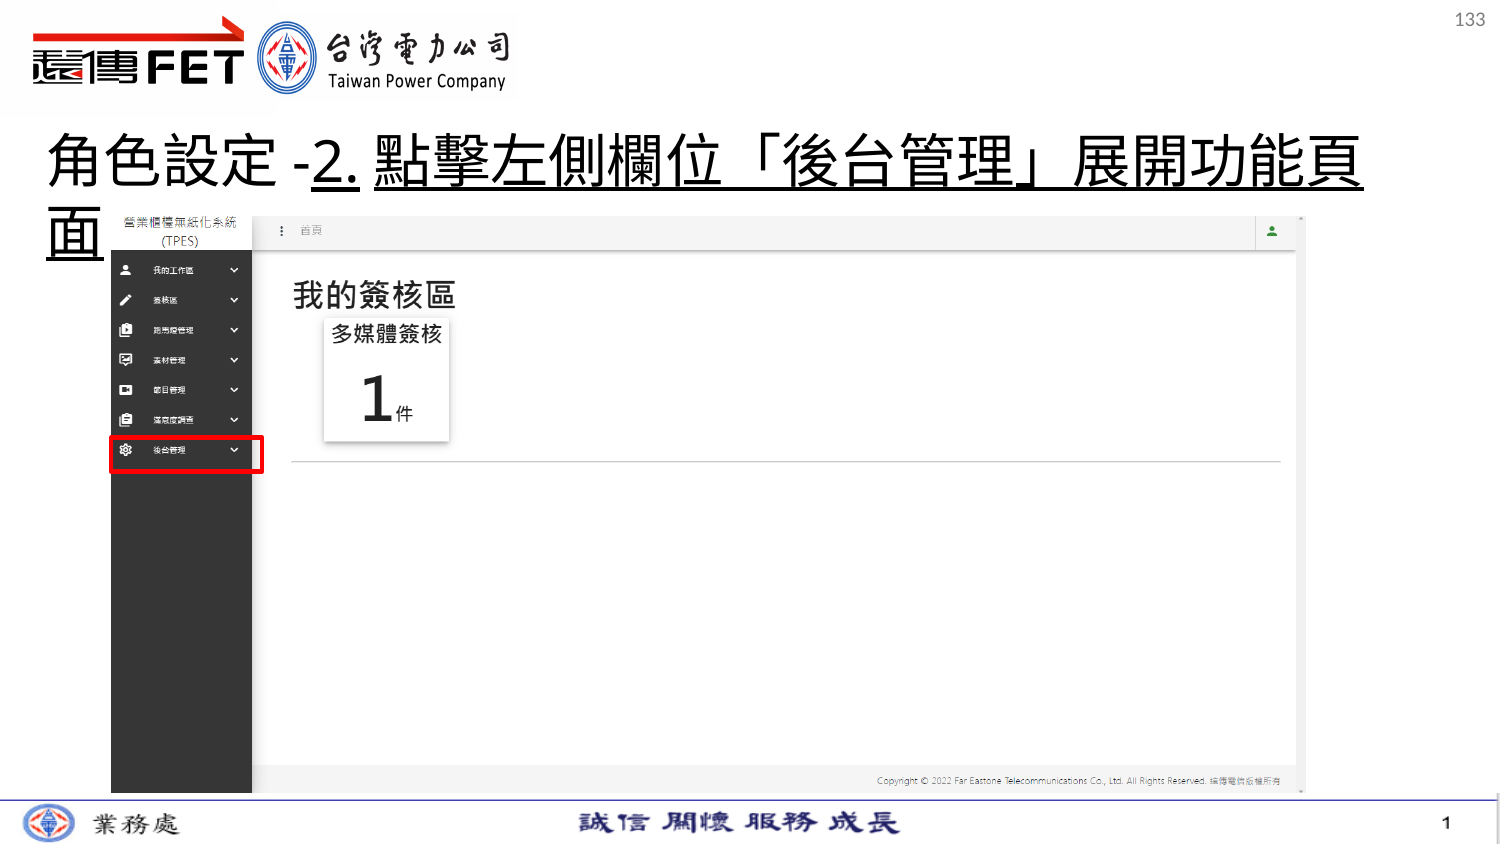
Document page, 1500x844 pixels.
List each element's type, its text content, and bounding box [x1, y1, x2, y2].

picture [0, 0, 519, 117]
text_box 角色設定-2.點擊左側欄位「後台管理」展開功能頁面 [30, 117, 1420, 217]
picture [0, 216, 1500, 844]
